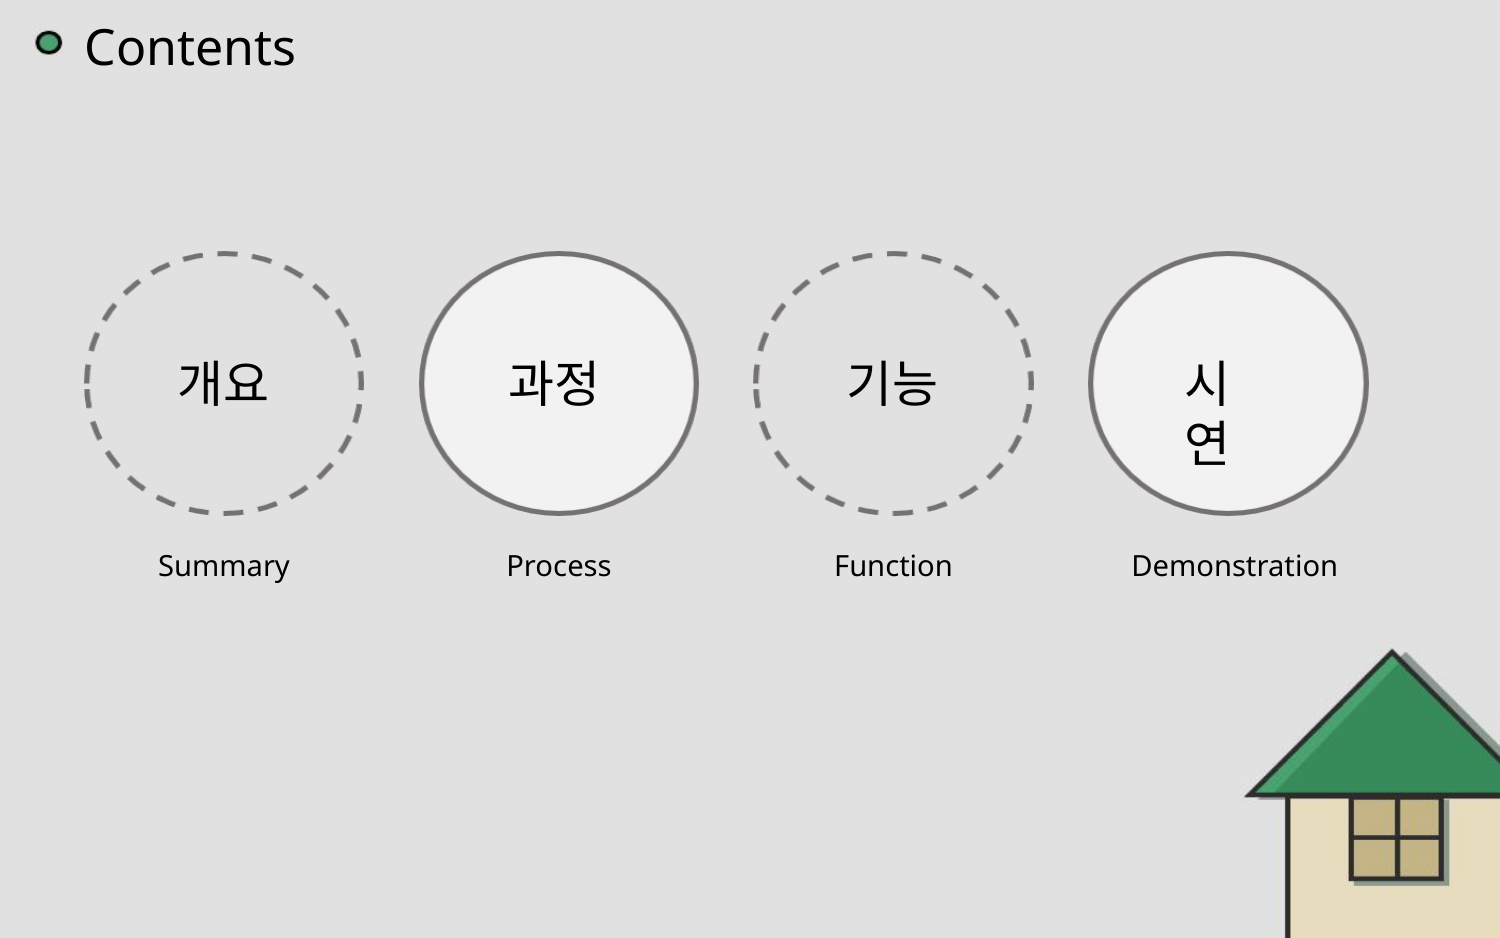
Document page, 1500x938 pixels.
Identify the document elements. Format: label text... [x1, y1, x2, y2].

title Process [457, 531, 660, 606]
title Summary [112, 531, 336, 606]
title Demonstration [1054, 531, 1416, 606]
title Contents [69, 0, 1468, 85]
title Function [713, 531, 1054, 606]
picture [0, 0, 1500, 938]
